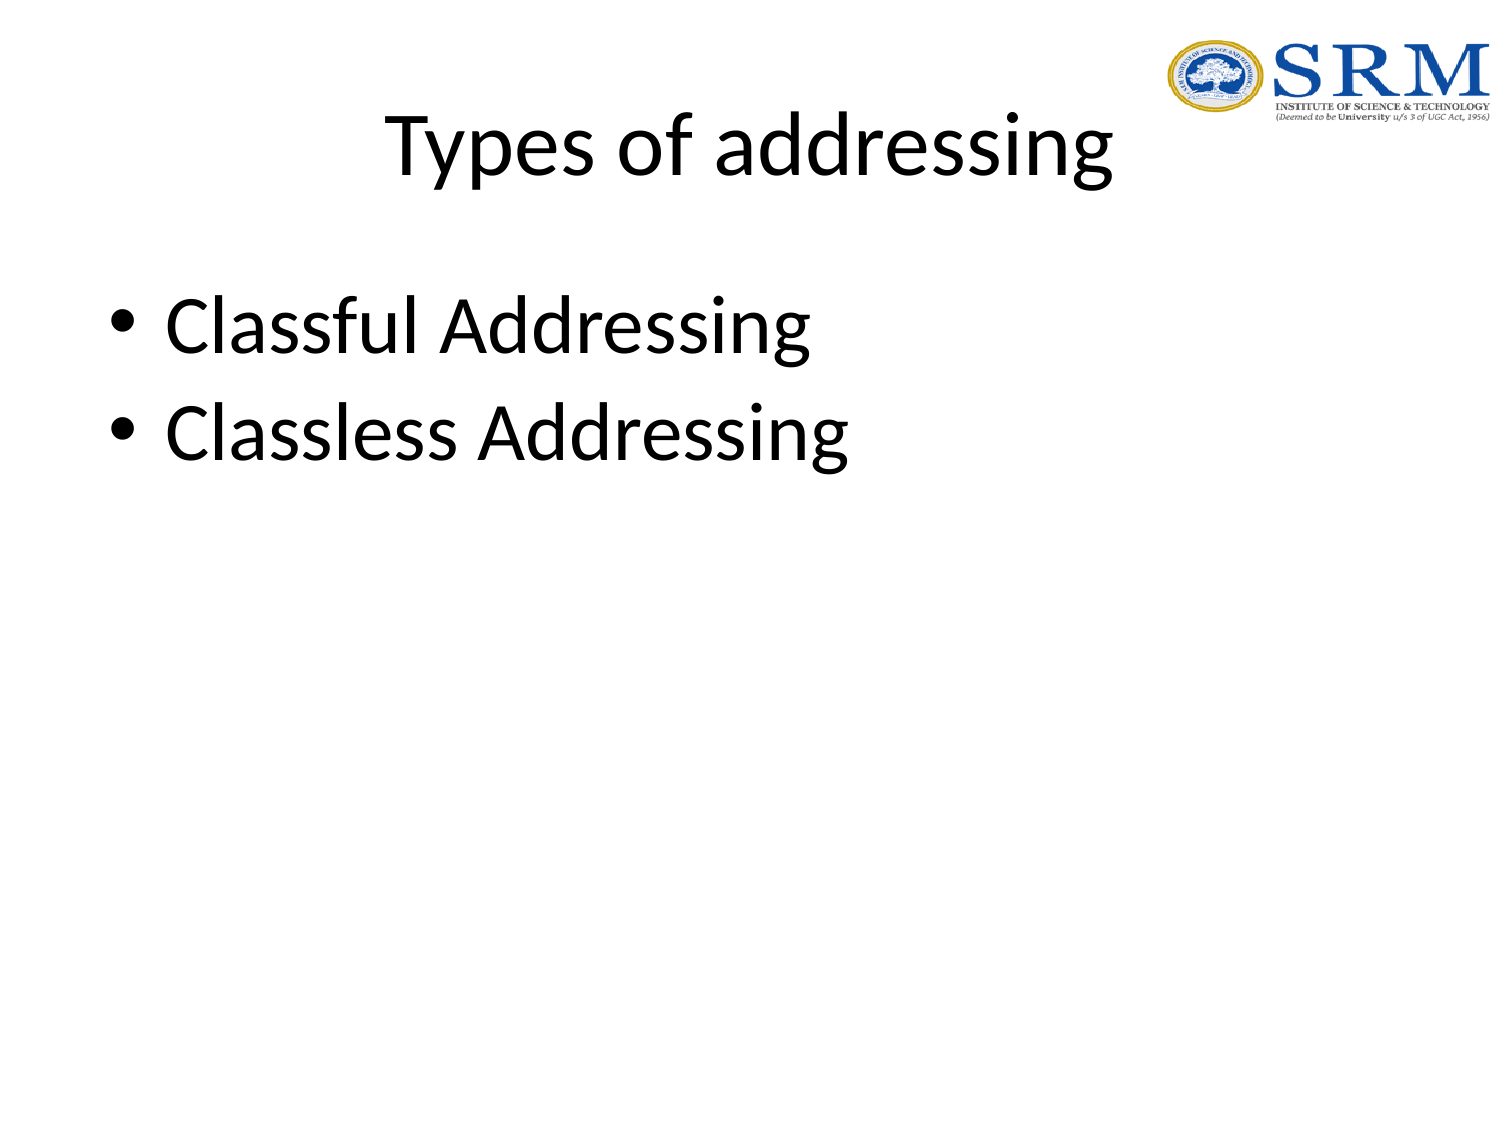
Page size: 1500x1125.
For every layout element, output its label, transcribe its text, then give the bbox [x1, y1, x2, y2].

list Classful Addressing Classless Addressing [75, 262, 1425, 1005]
title Types of addressing [75, 45, 1425, 233]
picture [1164, 24, 1500, 132]
